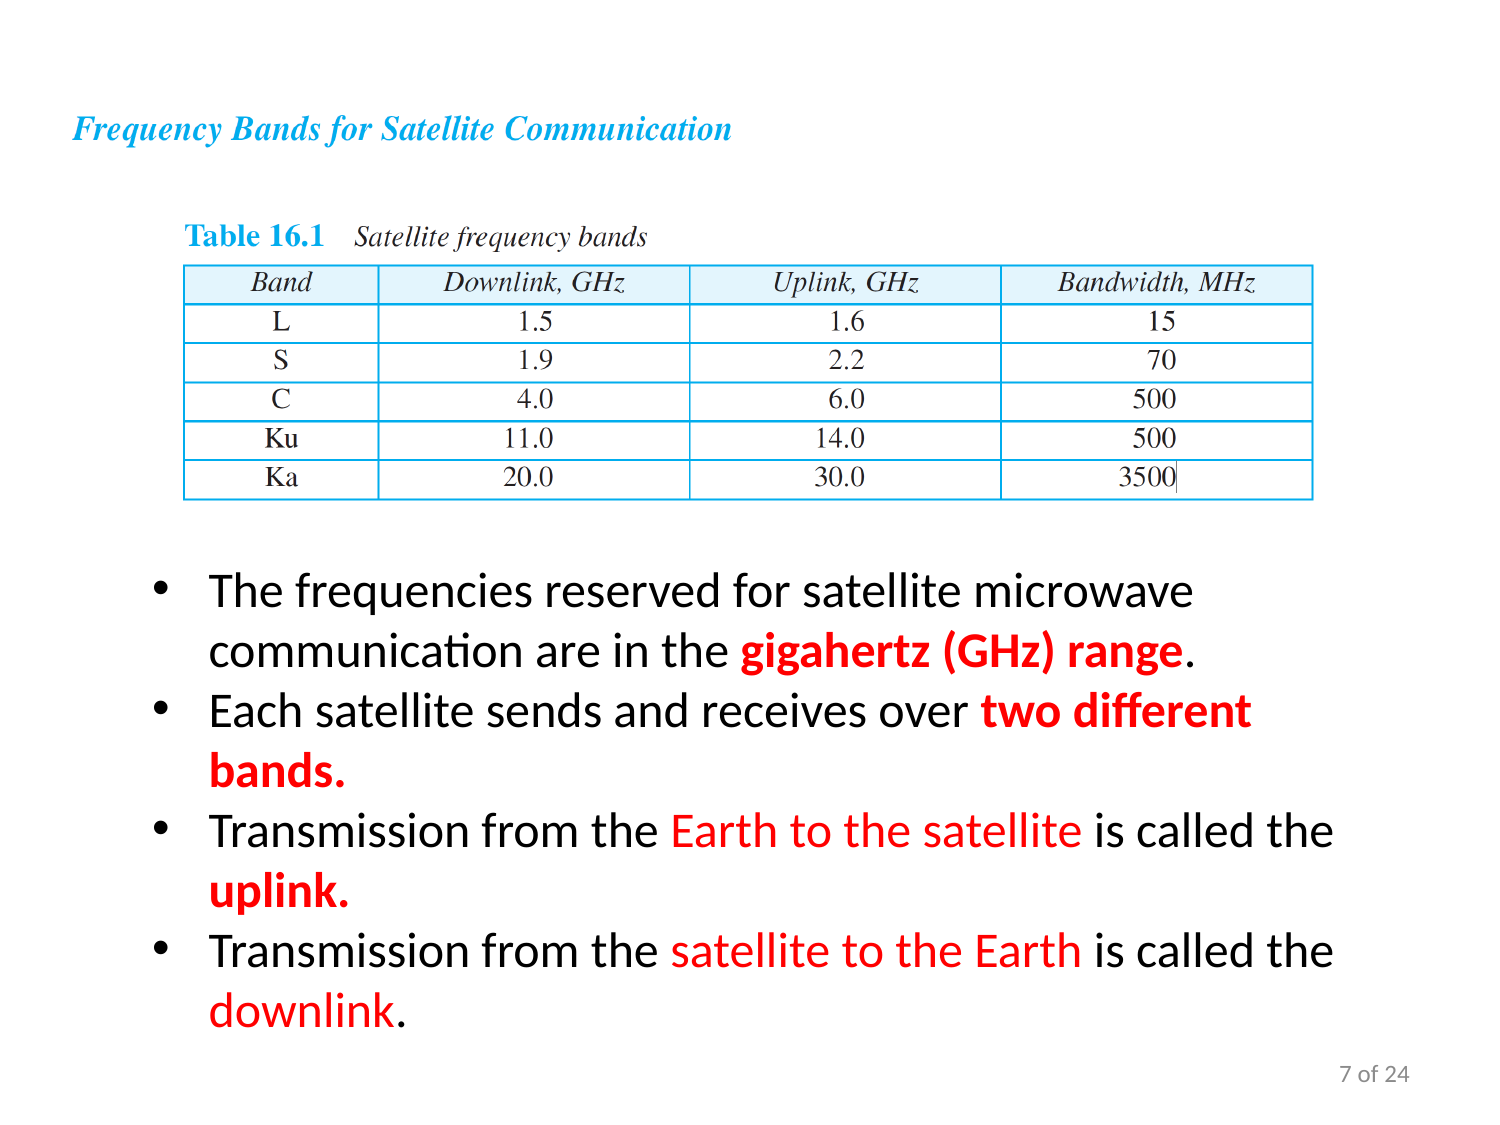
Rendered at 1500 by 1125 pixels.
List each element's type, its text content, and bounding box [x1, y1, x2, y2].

picture [174, 212, 1329, 513]
text_box The frequencies reserved for satellite microwave communication are in the gigahertz (GHz) range. Each satellite sends and receives over two different bands. Transmission from the Earth to the satellite is called the uplink. Transmission from the satellite to the Earth is called the downlink. [137, 549, 1413, 1045]
slide_number 7 of 24 [1074, 1042, 1425, 1103]
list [62, 99, 741, 150]
